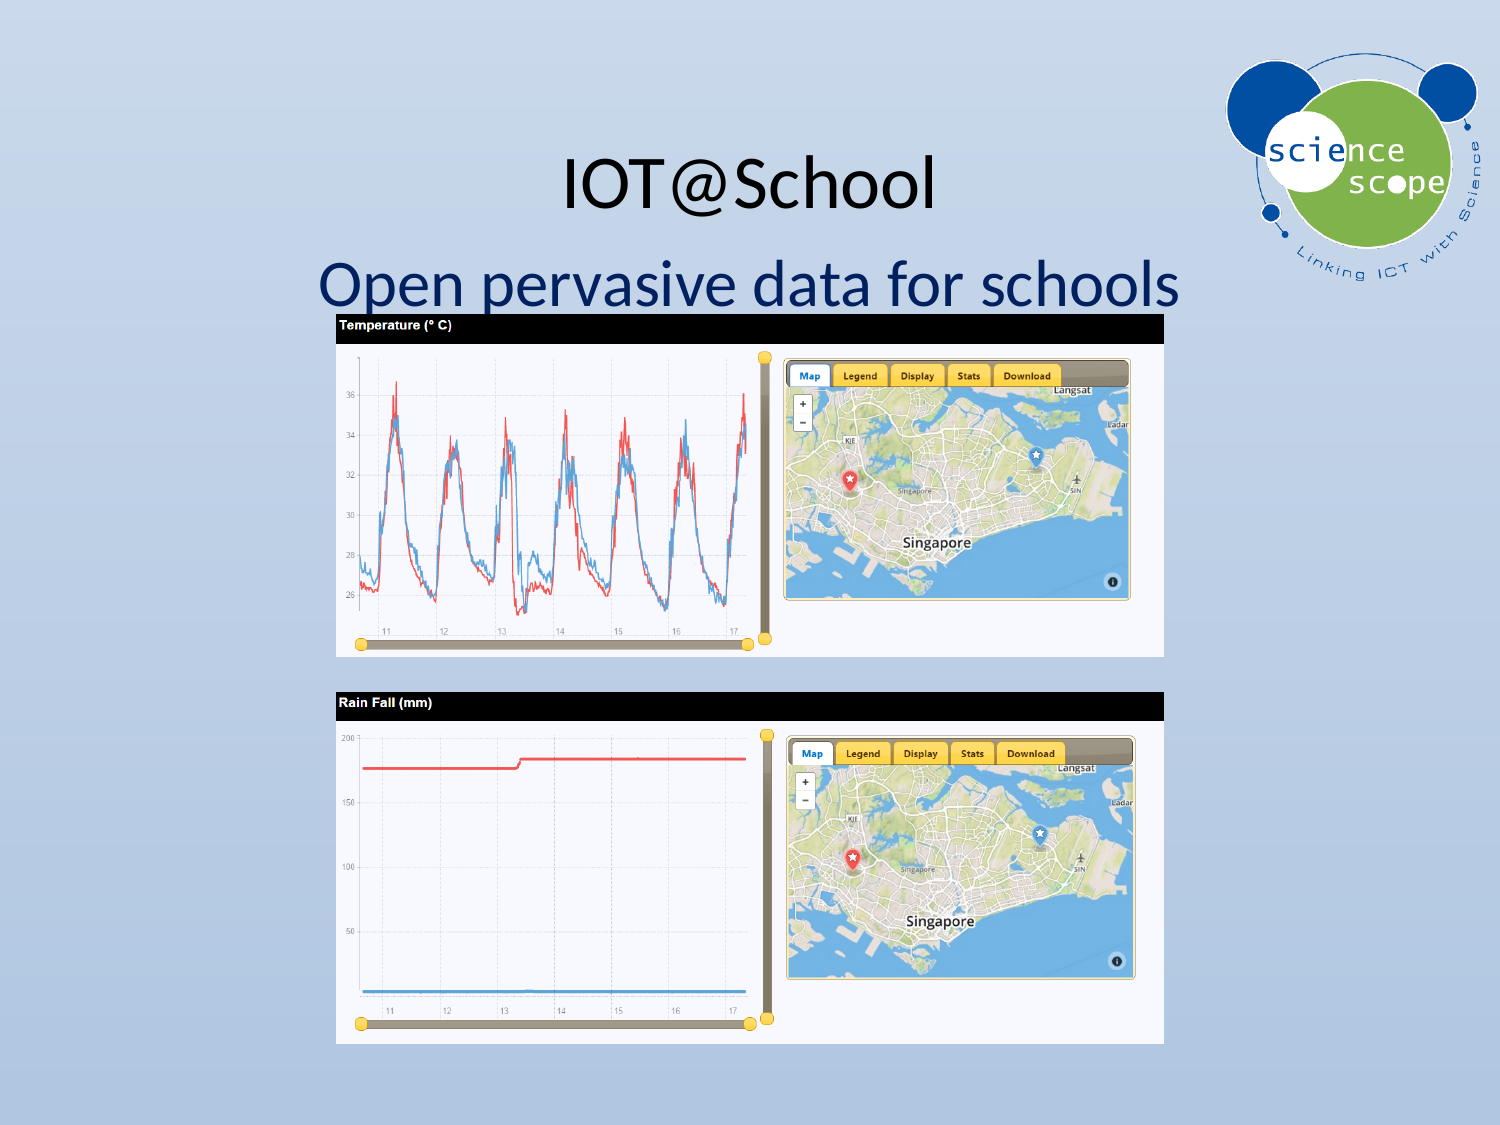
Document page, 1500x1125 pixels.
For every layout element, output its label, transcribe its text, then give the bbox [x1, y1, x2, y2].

picture [336, 314, 1164, 658]
title IOT@School [112, 125, 1388, 232]
picture [336, 692, 1164, 1044]
picture [1184, 0, 1500, 326]
subtitle Open pervasive data for schools [135, 231, 1365, 925]
